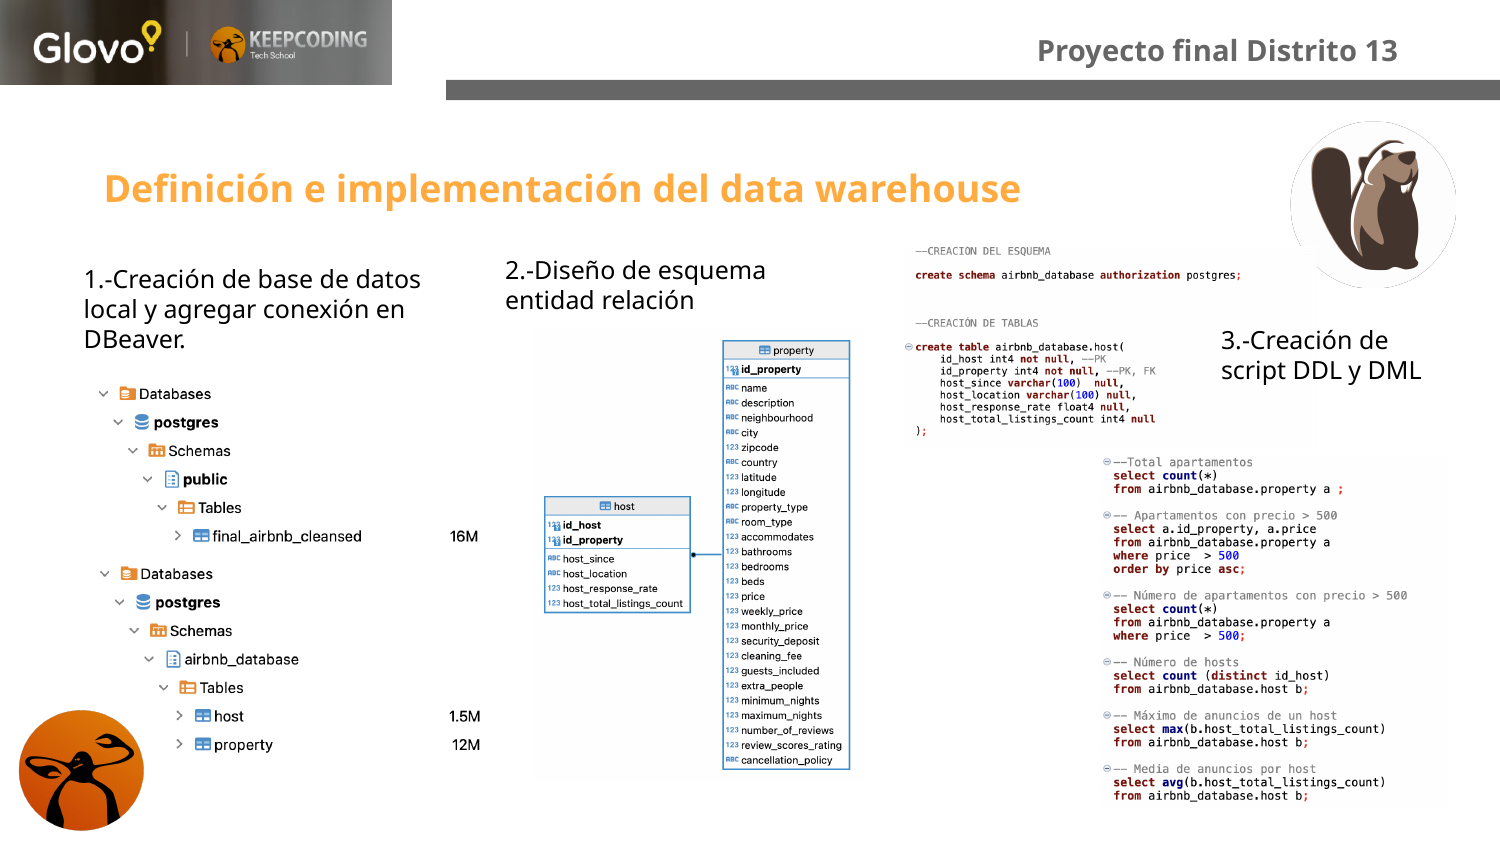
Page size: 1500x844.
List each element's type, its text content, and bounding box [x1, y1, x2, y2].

text_box 1.-Creación de base de datos local y agregar conexión en DBeaver. [68, 248, 461, 369]
text_box Proyecto final Distrito 13 [498, 17, 1421, 83]
text_box [446, 79, 1500, 101]
picture [904, 121, 1456, 449]
picture [0, 563, 481, 844]
picture [88, 383, 481, 556]
text_box 3.-Creación de script DDL y DML [1321, 309, 1453, 400]
text_box 2.-Diseño de esquema entidad relación [490, 239, 823, 329]
picture [1099, 456, 1450, 807]
picture [0, 0, 392, 85]
picture [531, 327, 865, 781]
text_box Definición e implementación del data warehouse [88, 150, 1189, 225]
